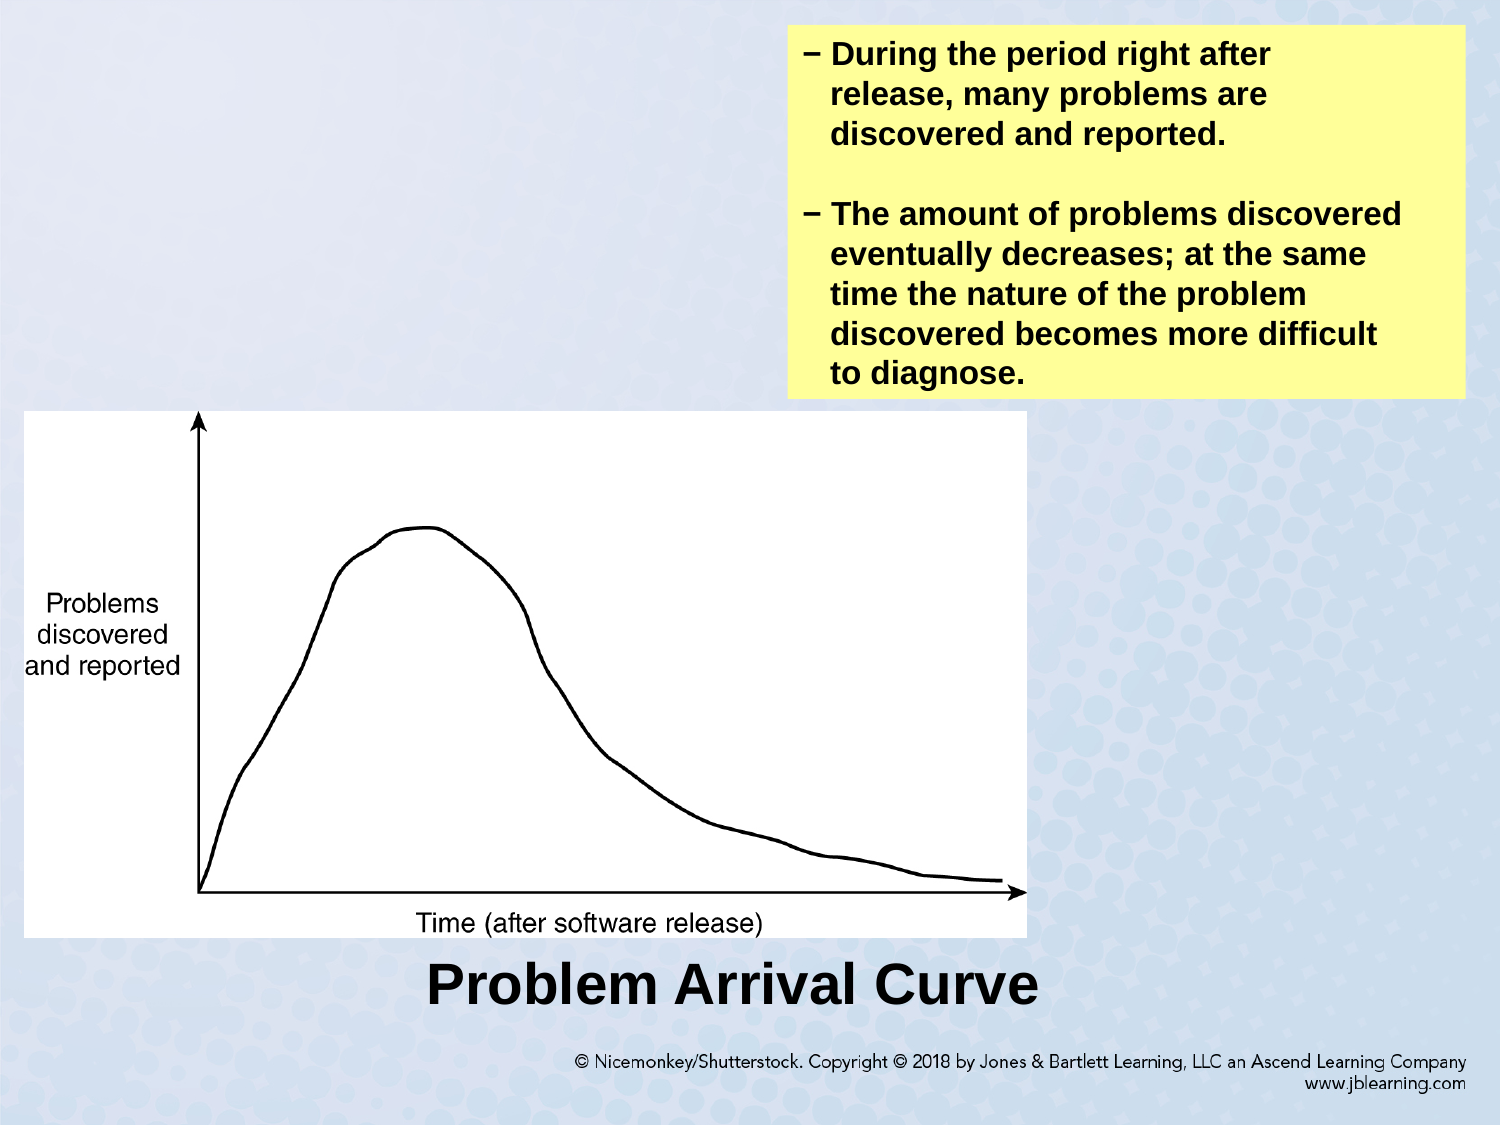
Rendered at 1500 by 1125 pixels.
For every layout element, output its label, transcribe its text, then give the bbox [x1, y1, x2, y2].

picture [0, 0, 1500, 1125]
text_box − During the period right after release, many problems are discovered and reported. − The amount of problems discovered eventually decreases; at the same time the nature of the problem discovered becomes more difficult to diagnose. [787, 24, 1466, 399]
title Problem Arrival Curve [50, 937, 1400, 1025]
